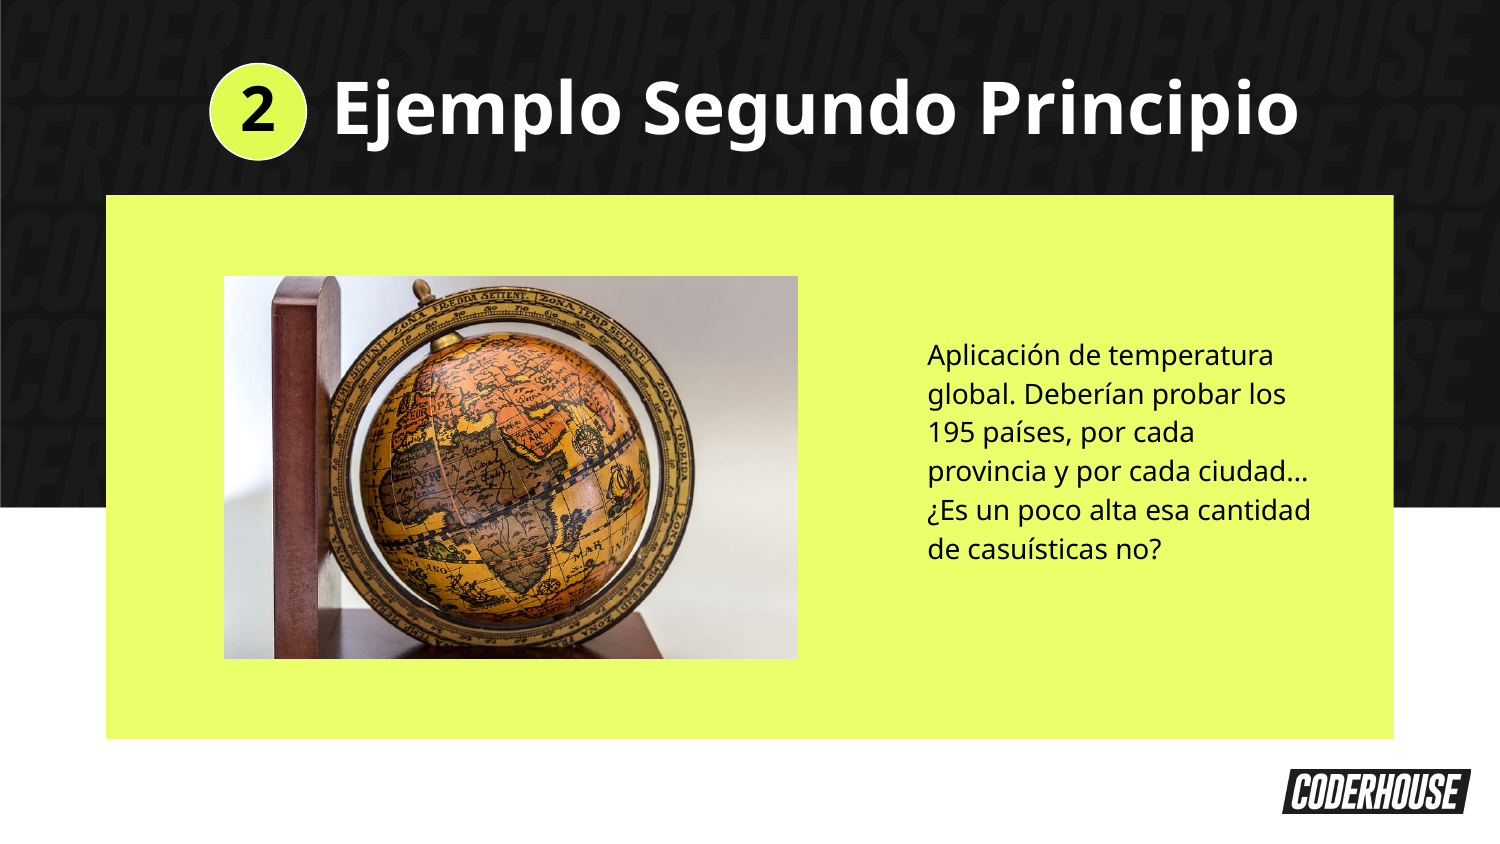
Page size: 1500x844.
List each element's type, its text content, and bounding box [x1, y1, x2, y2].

text_box [106, 195, 1394, 740]
text_box [210, 77, 224, 146]
text_box Ejemplo Segundo Principio [306, 56, 1327, 166]
text_box 2 [224, 62, 293, 160]
text_box [293, 78, 307, 145]
text_box Aplicación de temperatura global. Deberían probar los 195 países, por cada provincia y por cada ciudad… ¿Es un poco alta esa cantidad de casuísticas no? [912, 317, 1327, 614]
picture [0, 0, 1500, 844]
